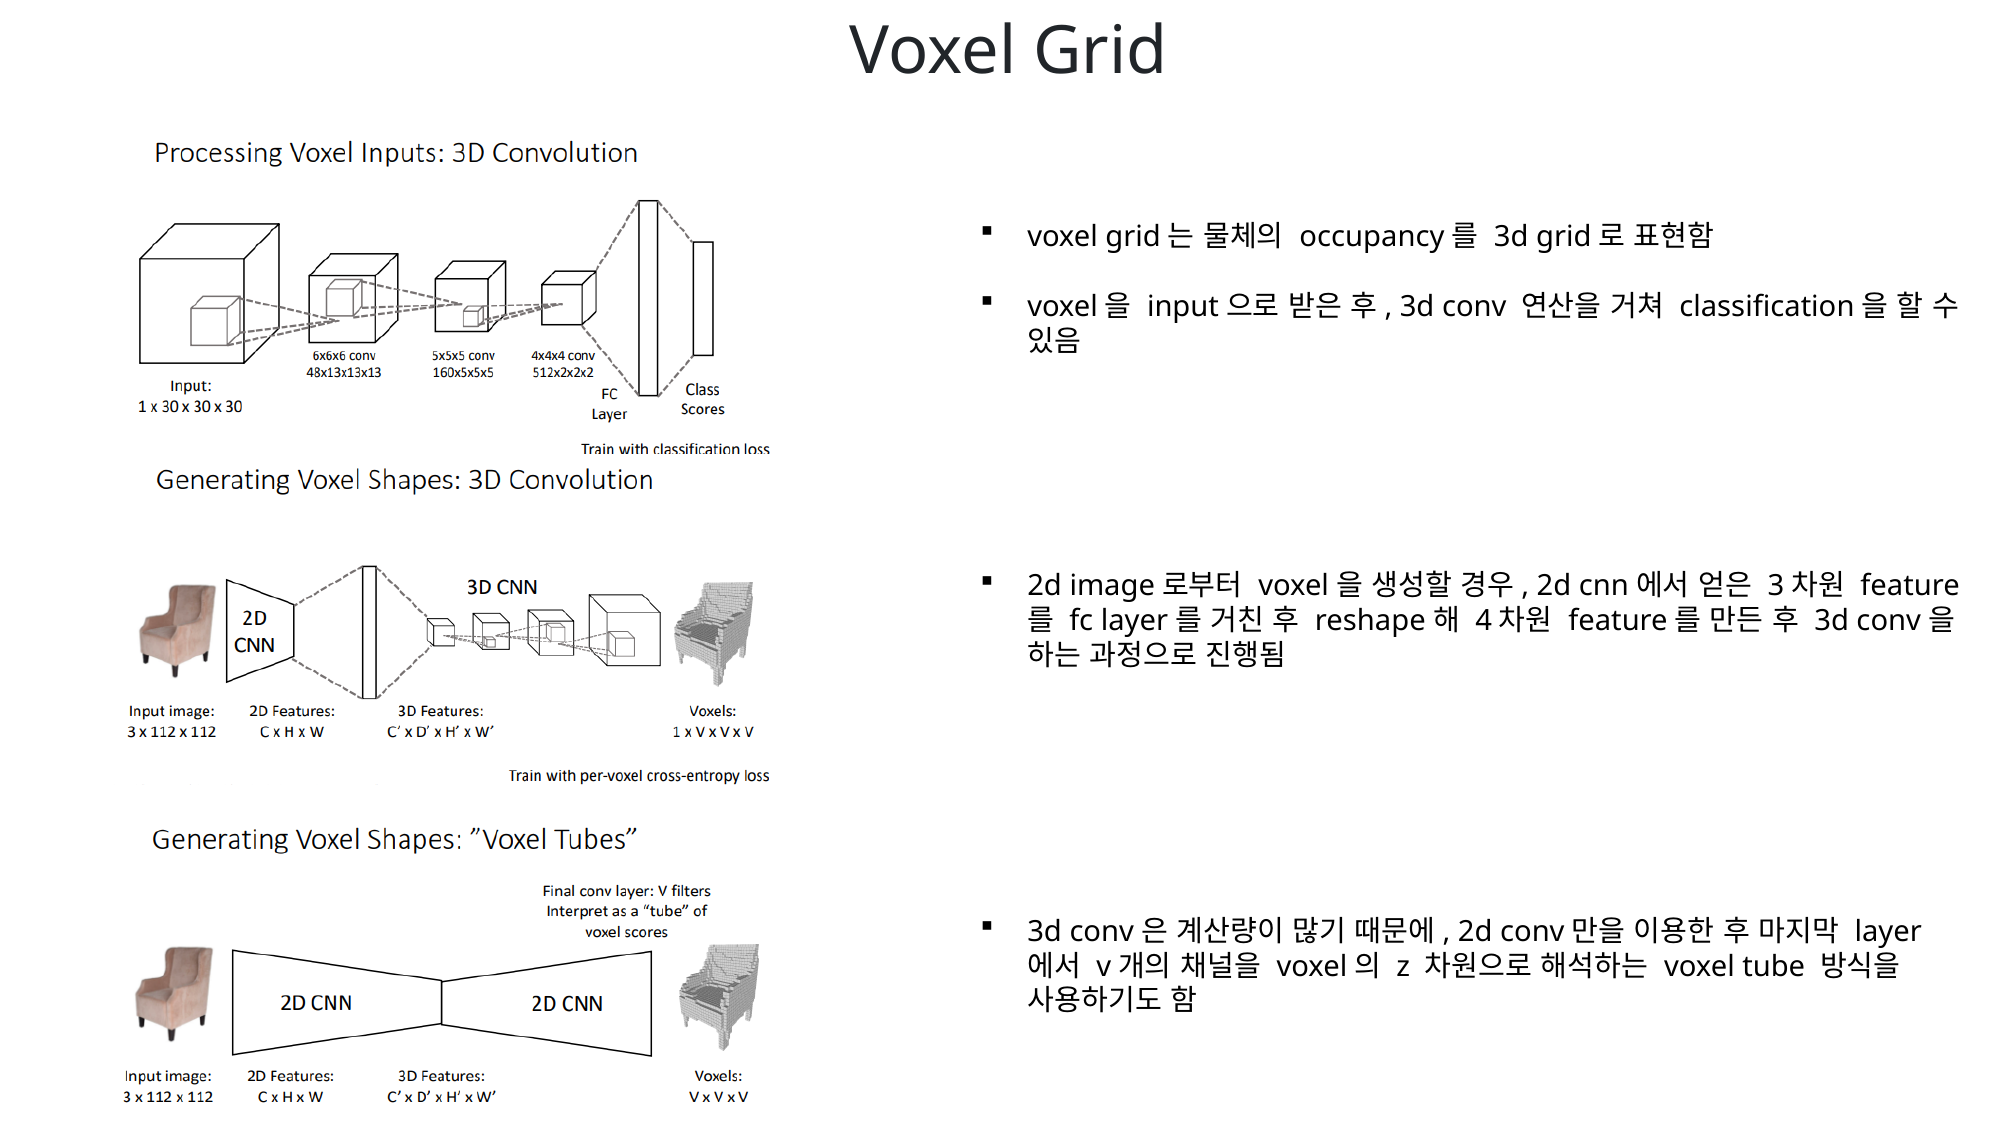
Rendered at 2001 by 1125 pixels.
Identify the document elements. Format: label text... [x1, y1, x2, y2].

text_box Voxel Grid [0, 0, 2000, 95]
text_box 2d image로부터 voxel을 생성할 경우, 2d cnn에서 얻은 3차원 feature를 fc layer를 거친 후 reshape해 4차원 feature를 만든 후 3d conv을 하는 과정으로 진행됨 [965, 559, 1984, 679]
text_box 3d conv은 계산량이 많기 때문에, 2d conv만을 이용한 후 마지막 layer에서 v개의 채널을 voxel의 z 차원으로 해석하는 voxel tube 방식을 사용하기도 함 [965, 904, 1984, 1025]
text_box voxel grid는 물체의 occupancy를 3d grid로 표현함 voxel을 input으로 받은 후, 3d conv 연산을 거쳐 classification을 할 수 있음 [965, 210, 1984, 365]
picture [108, 121, 775, 785]
picture [108, 811, 775, 1119]
